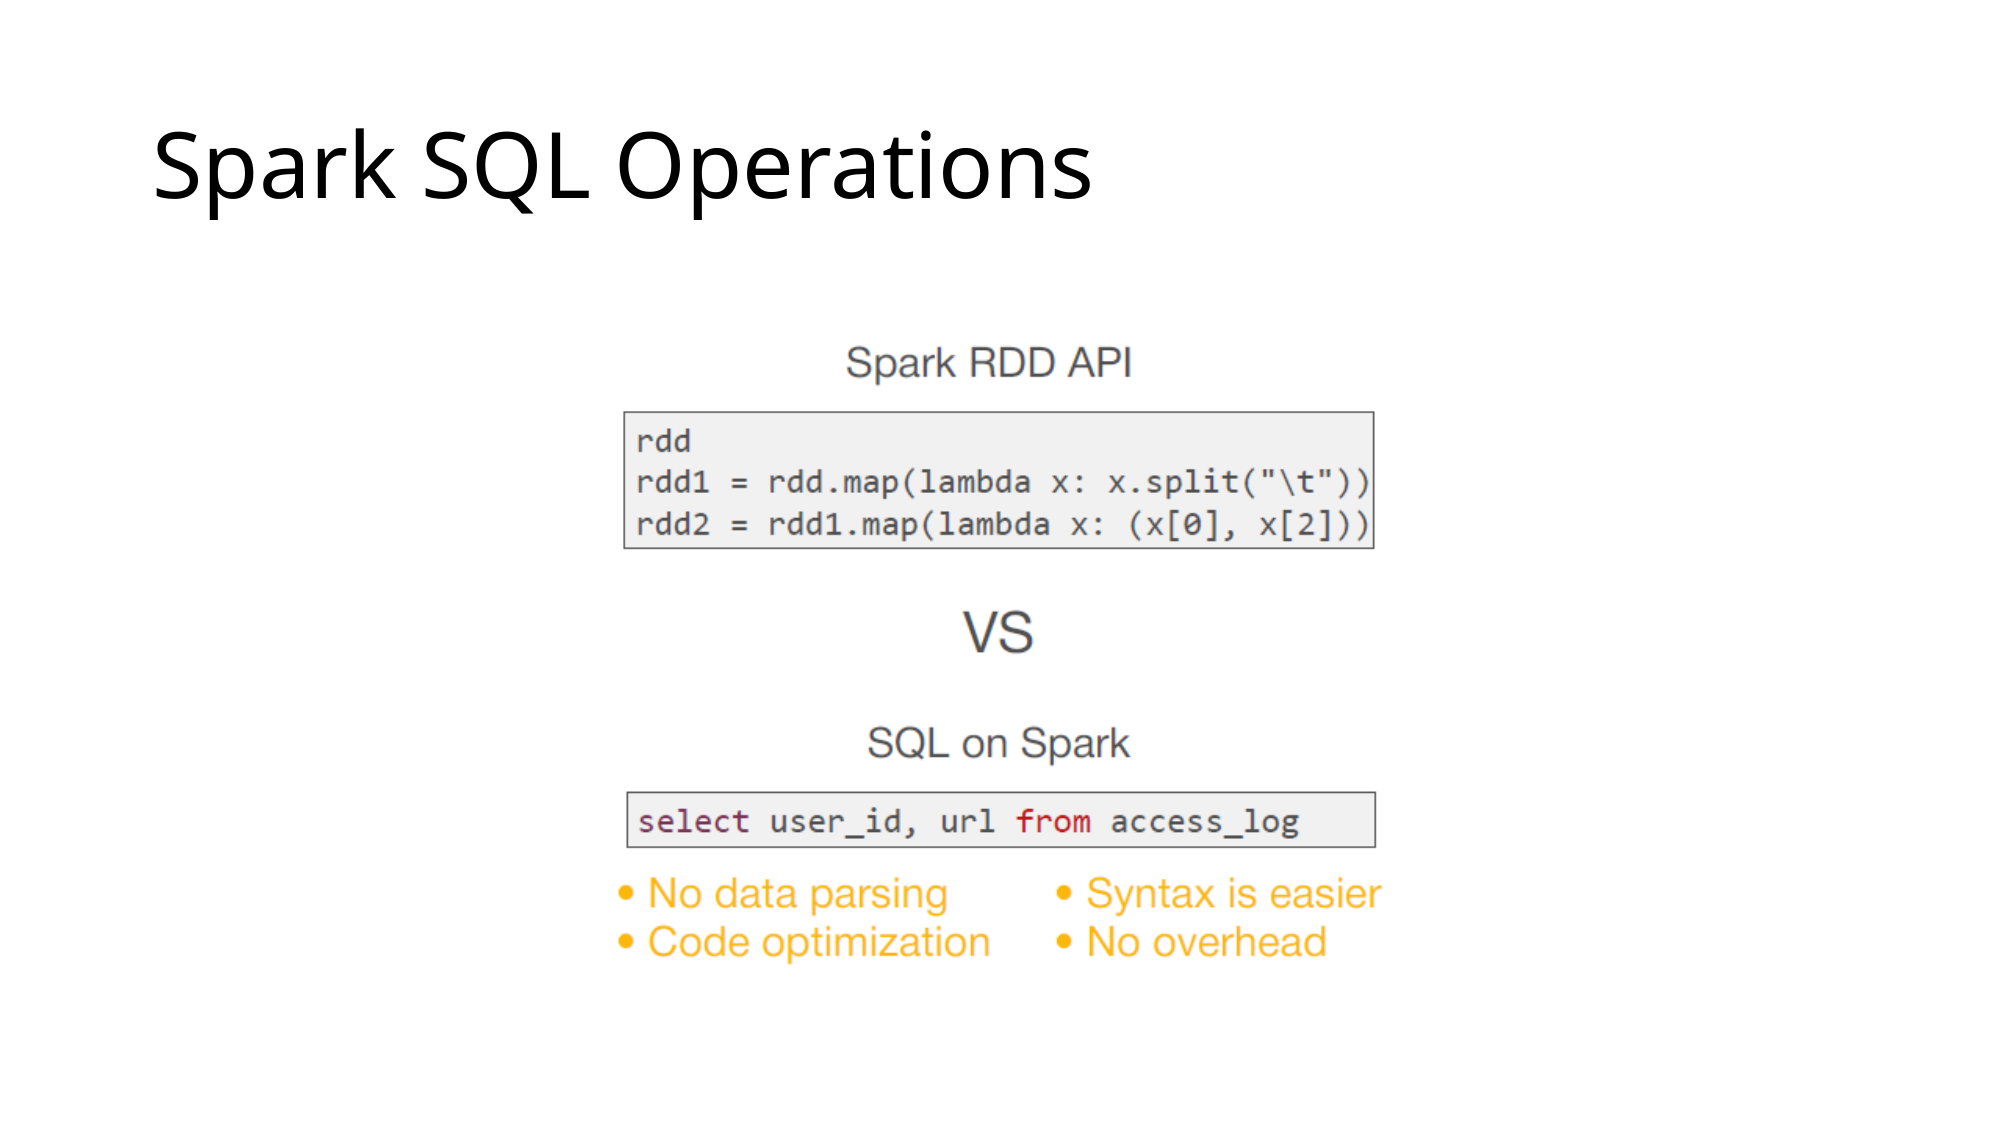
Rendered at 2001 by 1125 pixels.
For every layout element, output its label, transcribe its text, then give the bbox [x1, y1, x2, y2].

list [583, 313, 1417, 1000]
title Spark SQL Operations [137, 59, 1863, 278]
